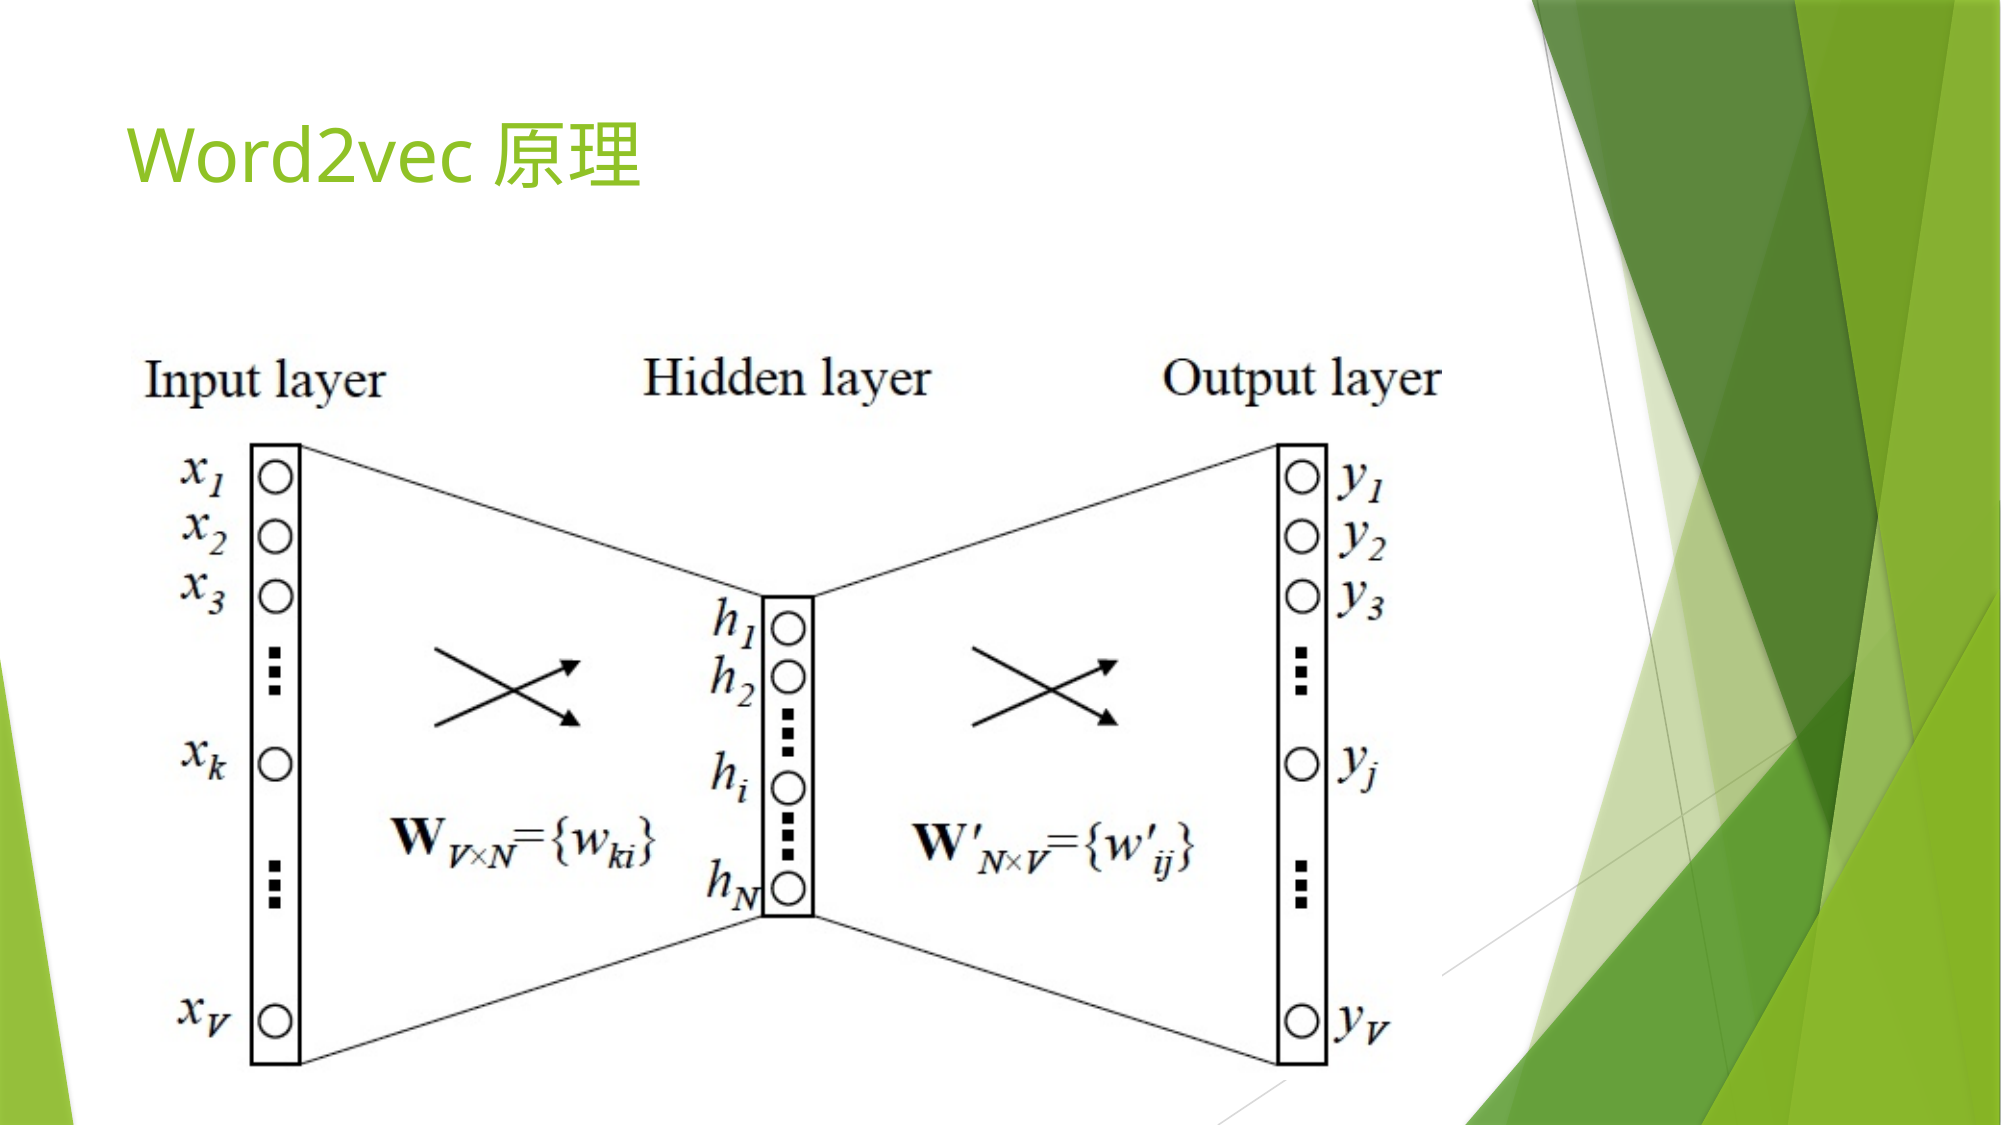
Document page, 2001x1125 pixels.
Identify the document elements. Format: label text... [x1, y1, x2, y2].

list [131, 333, 1442, 1080]
title Word2vec原理 [111, 99, 1522, 317]
